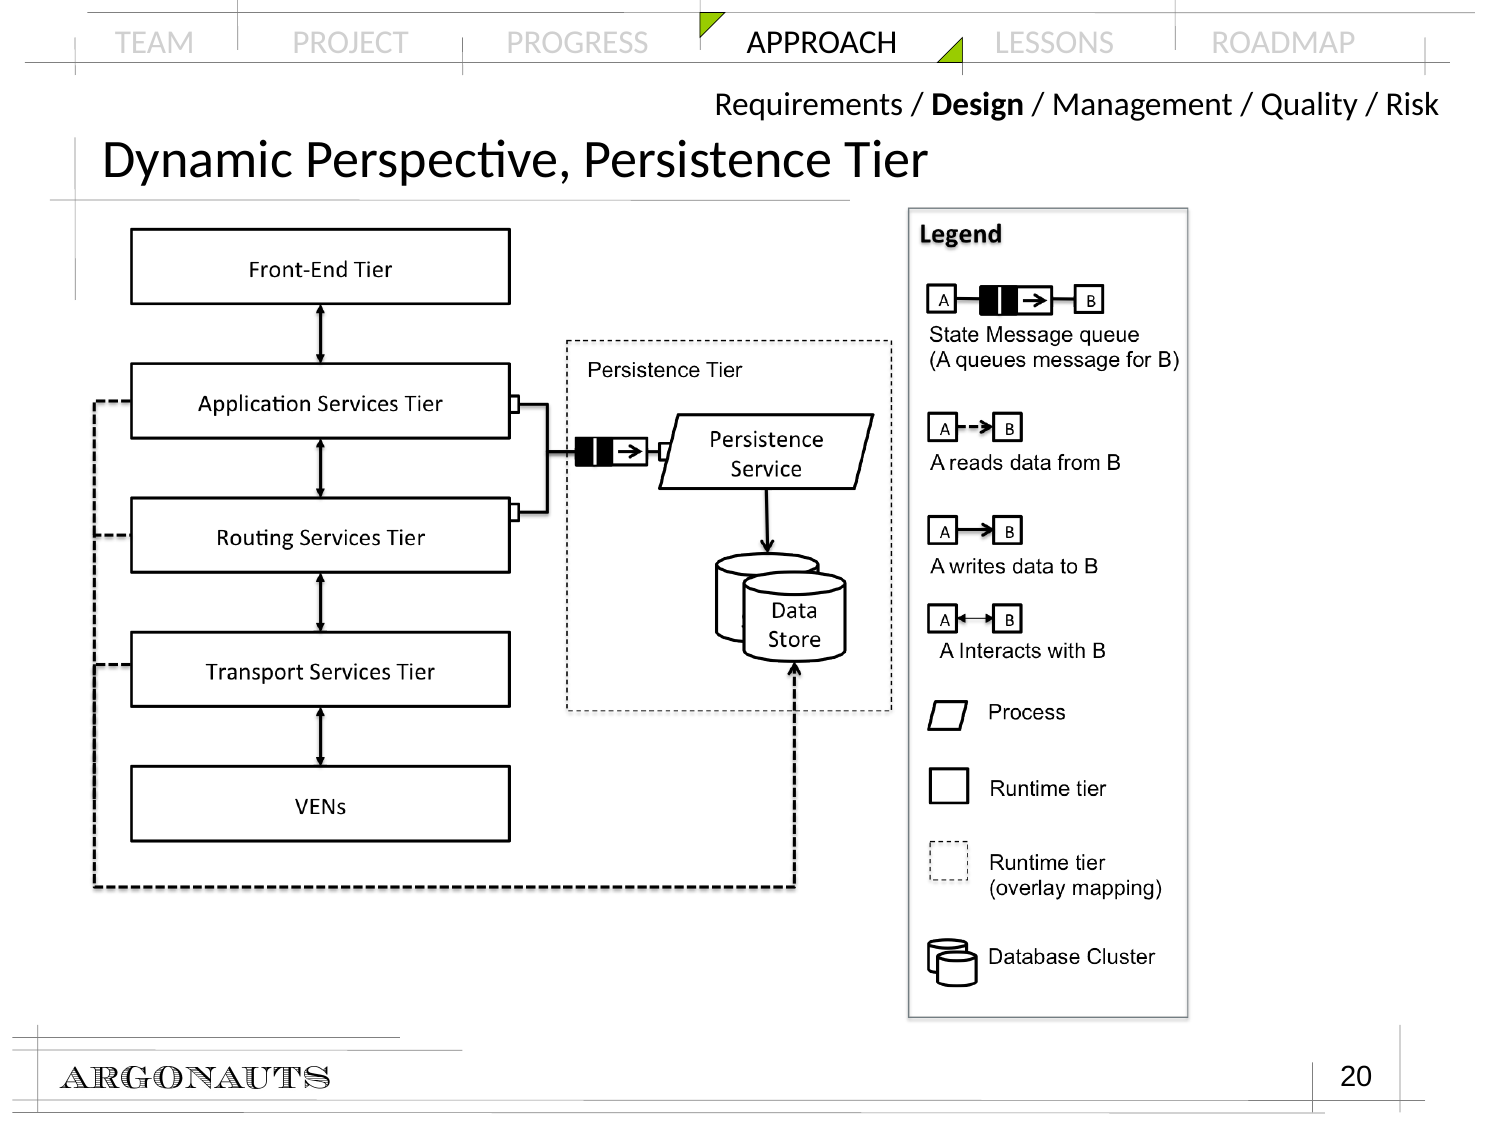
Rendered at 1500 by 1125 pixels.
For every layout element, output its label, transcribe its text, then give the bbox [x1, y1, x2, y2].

picture [87, 204, 1208, 1026]
title Dynamic Perspective, Persistence Tier [87, 112, 1413, 200]
text_box Requirements / Design / Management / Quality / Risk [699, 74, 1463, 130]
slide_number 20 [1074, 1050, 1388, 1125]
picture [50, 1055, 350, 1099]
